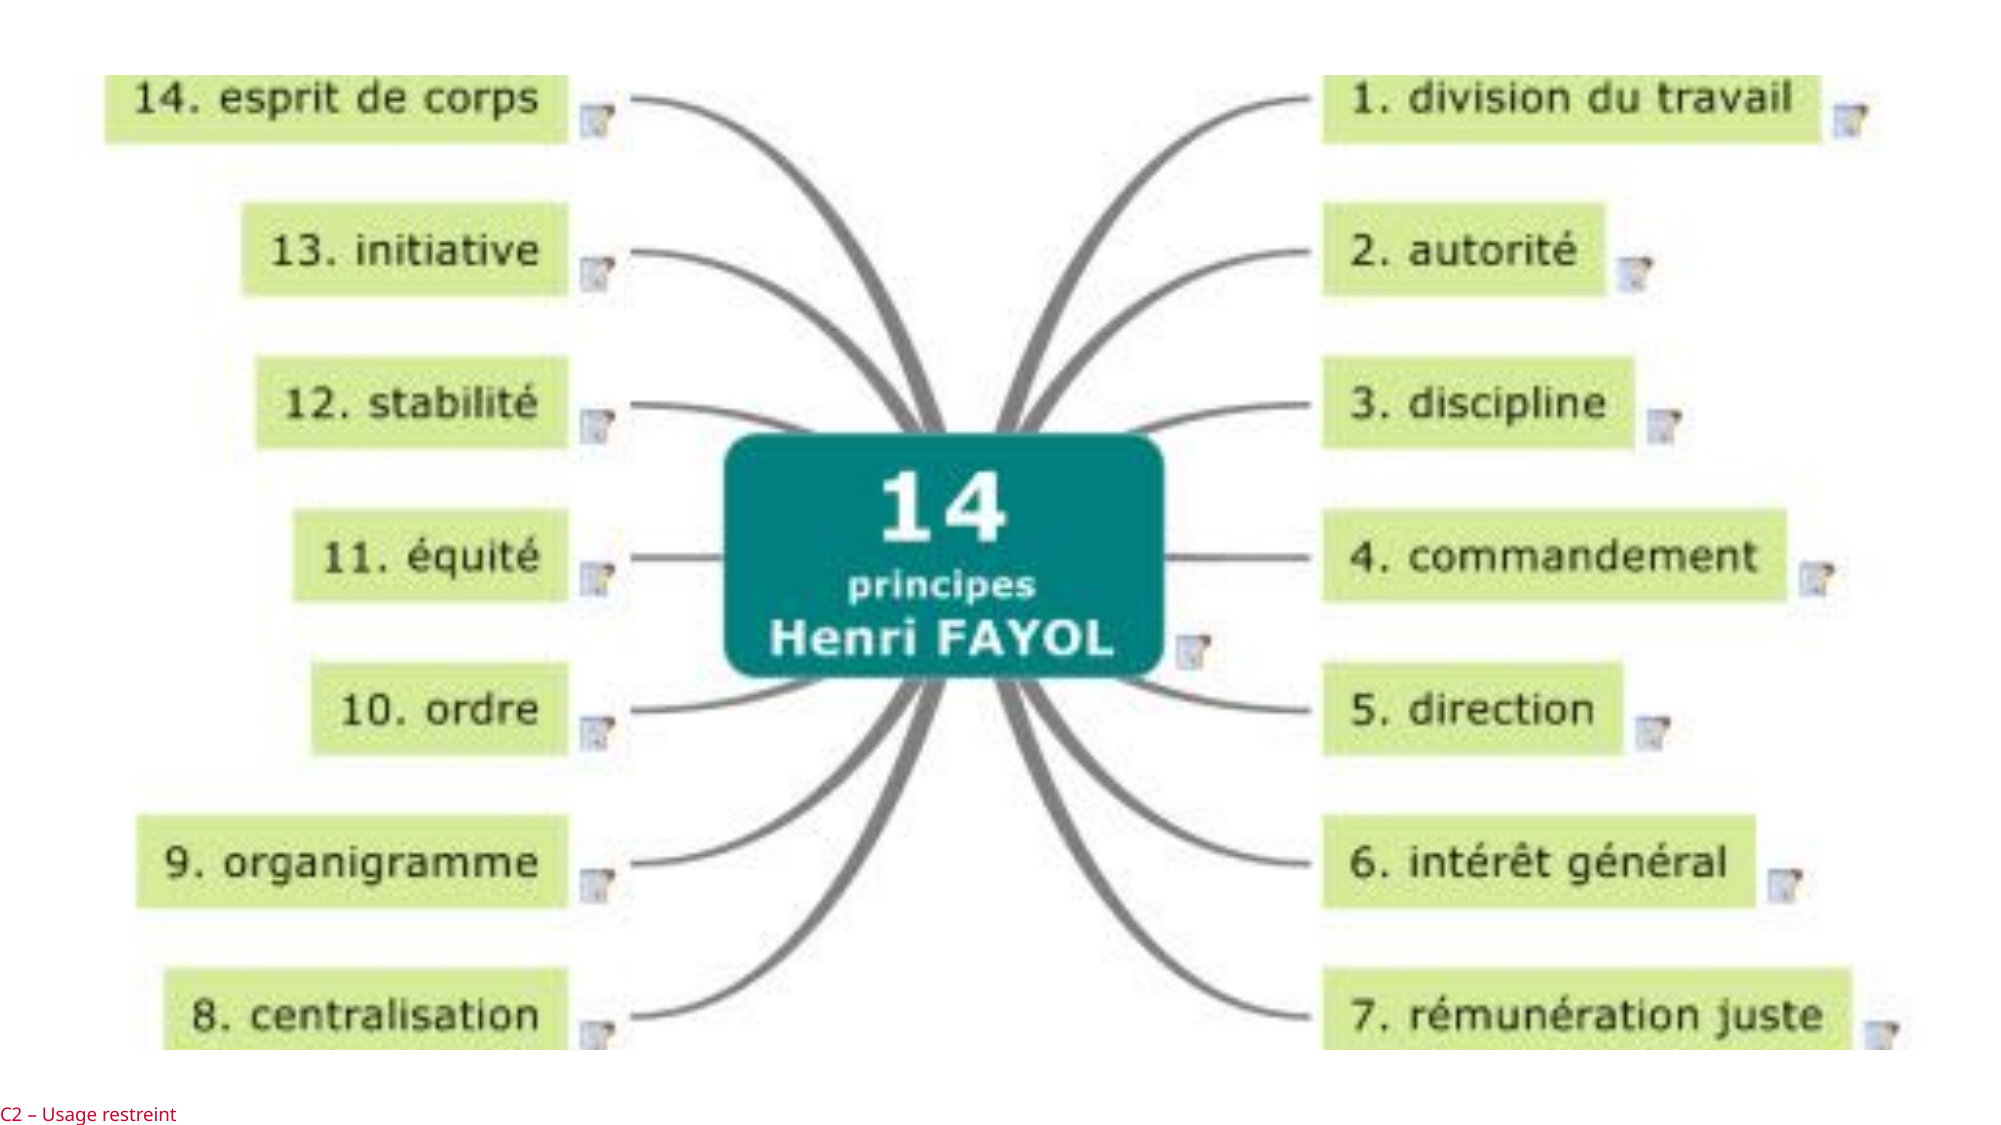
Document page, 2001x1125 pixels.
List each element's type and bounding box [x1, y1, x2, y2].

list [74, 74, 1926, 1051]
